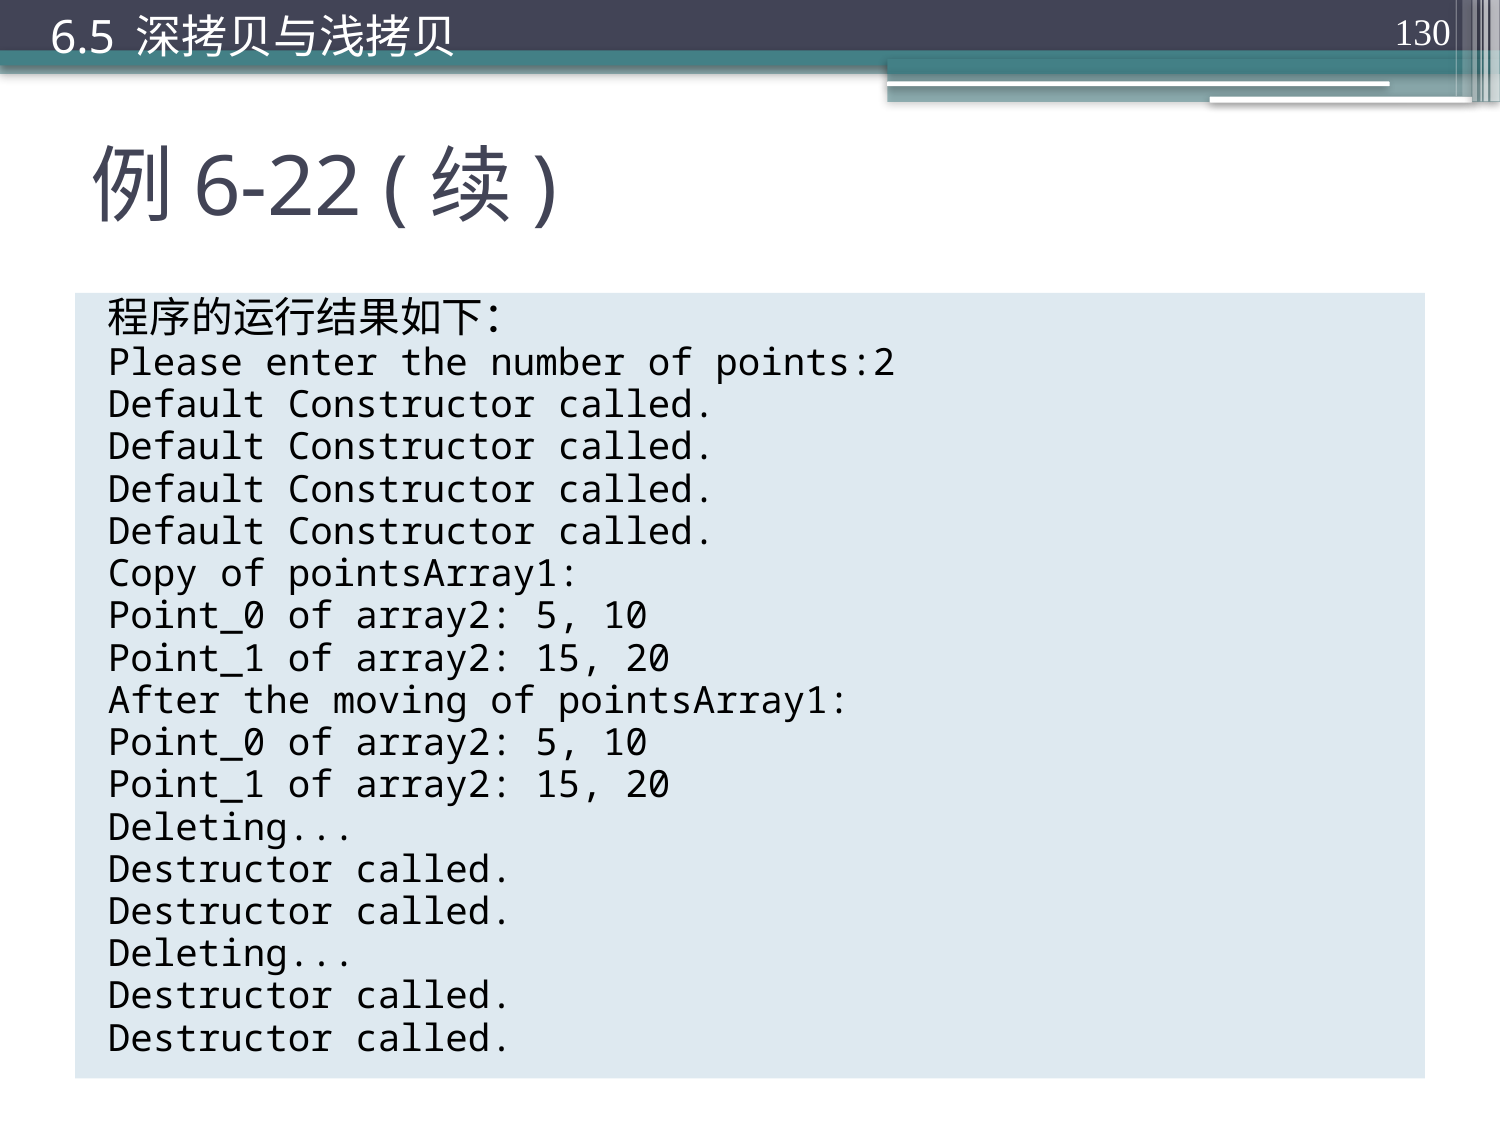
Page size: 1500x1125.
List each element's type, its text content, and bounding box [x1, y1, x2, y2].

list 程序的运行结果如下： Please enter the number of points:2 Default Constructor called. Default Constructor called. Default Constructor called. Default Constructor called. Copy of pointsArray1: Point_0 of array2: 5, 10 Point_1 of array2: 15, 20 After the moving of pointsArray1: Point_0 of array2: 5, 10 Point_1 of array2: 15, 20 Deleting... Destructor called. Destructor called. Deleting... Destructor called. Destructor called. [75, 292, 1425, 1079]
slide_number 130 [1340, 0, 1466, 61]
text_box 6.5 深拷贝与浅拷贝 [35, 0, 1117, 71]
title 例6-22 (续) [75, 94, 1425, 270]
